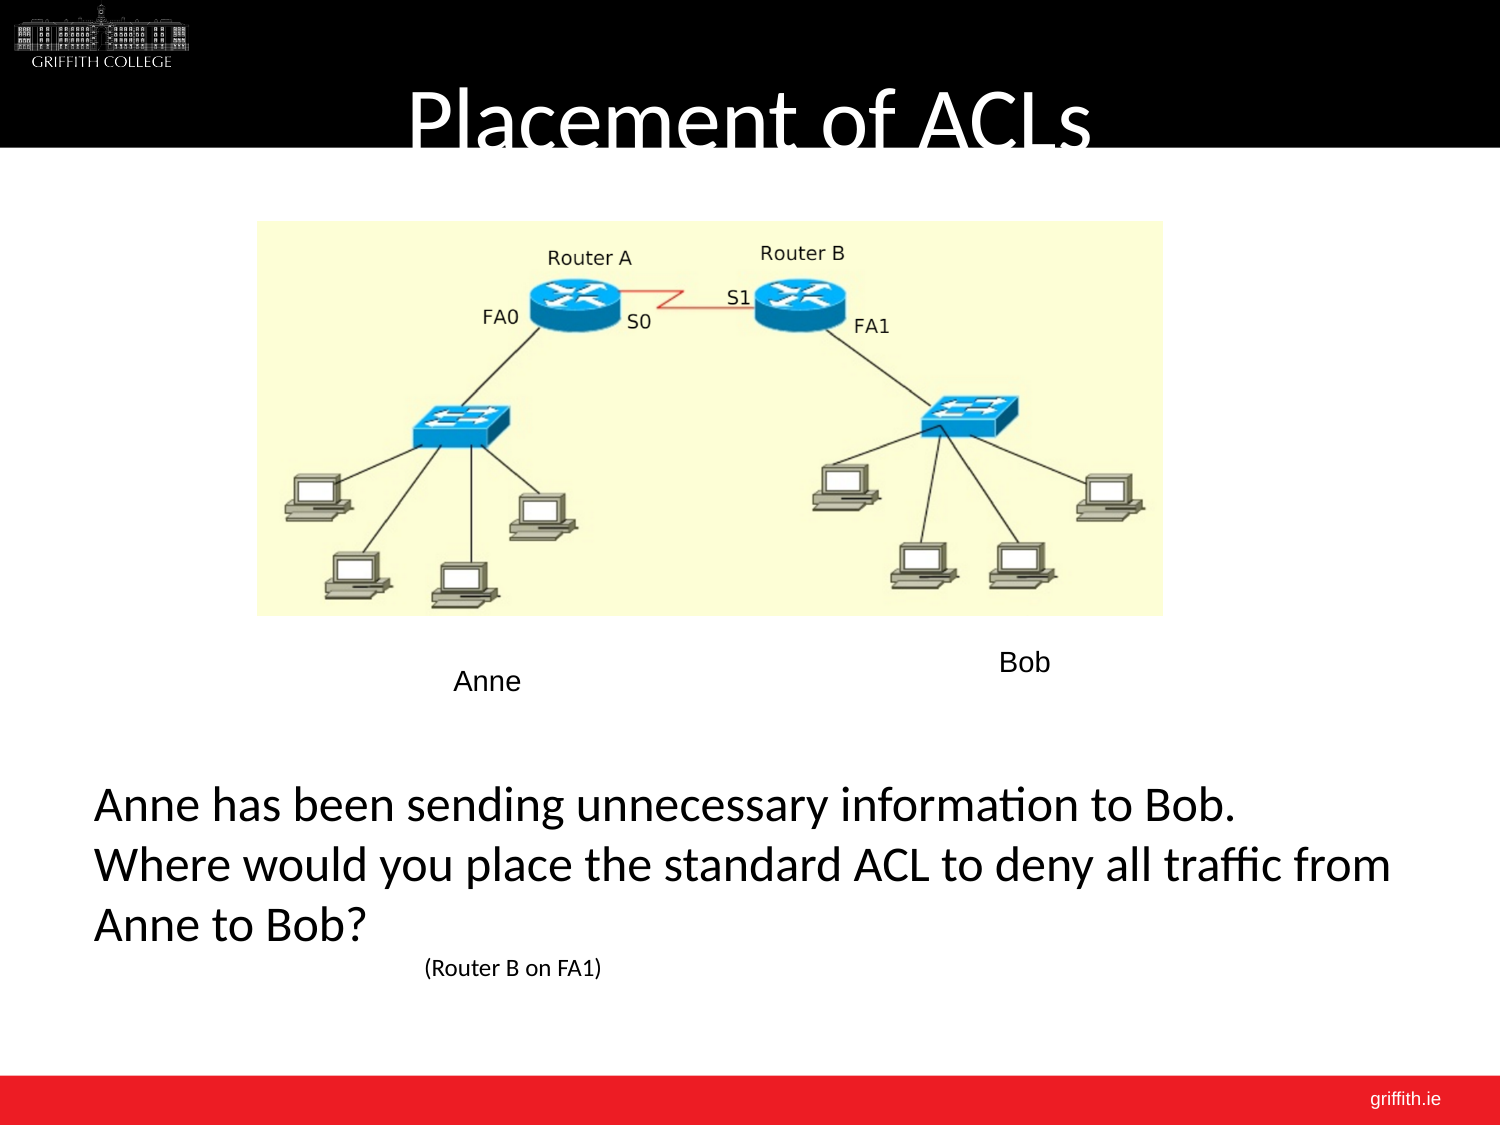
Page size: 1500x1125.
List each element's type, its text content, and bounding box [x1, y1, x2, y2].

title Placement of ACLs [75, 45, 1425, 233]
list Anne has been sending unnecessary information to Bob. Where would you place the standard ACL to deny all traffic from Anne to Bob? (Router B on FA1) [45, 756, 1490, 1005]
text_box Bob [984, 627, 1104, 714]
picture [0, 0, 206, 109]
text_box Anne [438, 647, 558, 733]
picture [257, 221, 1163, 616]
